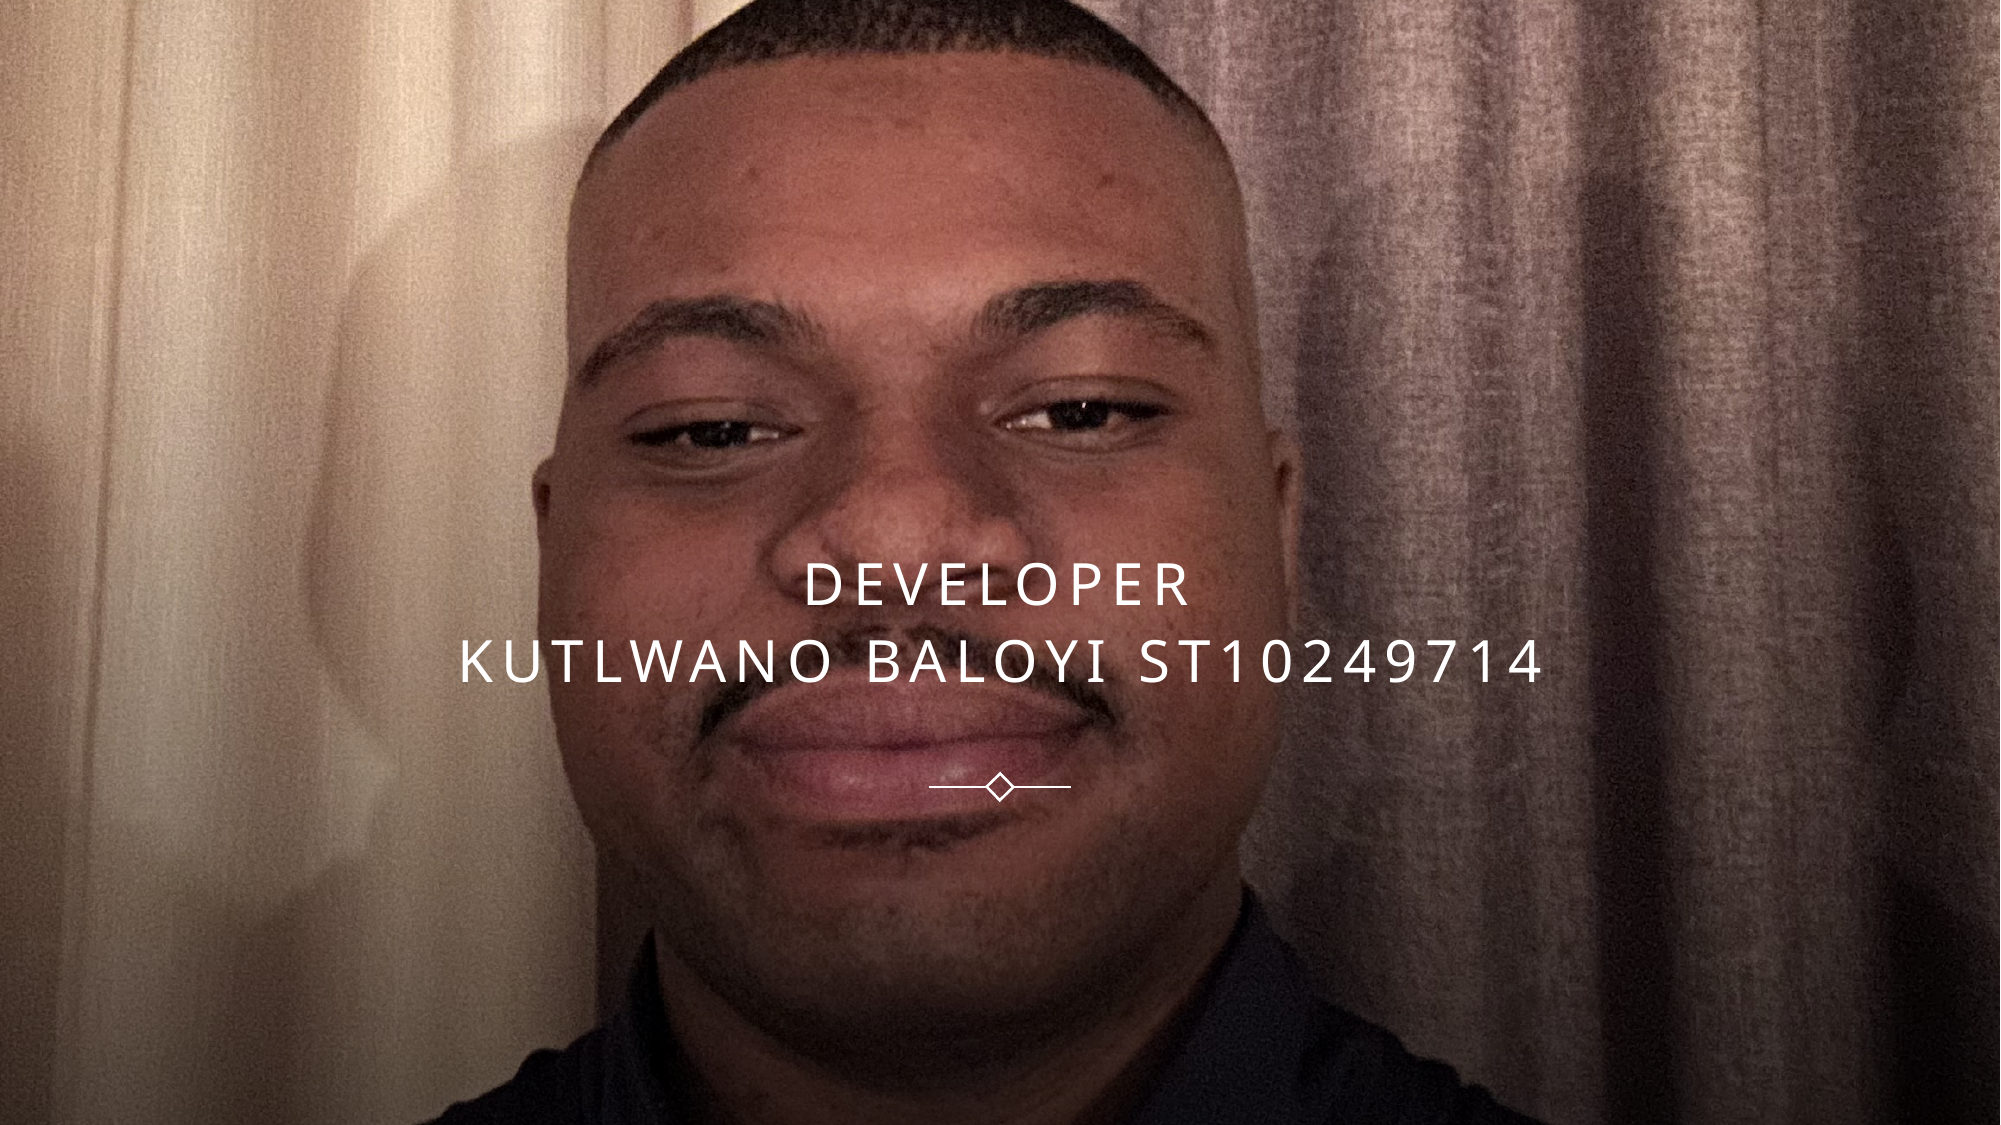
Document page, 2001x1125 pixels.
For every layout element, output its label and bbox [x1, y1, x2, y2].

list [0, 0, 2000, 1125]
text_box [928, 777, 1072, 797]
